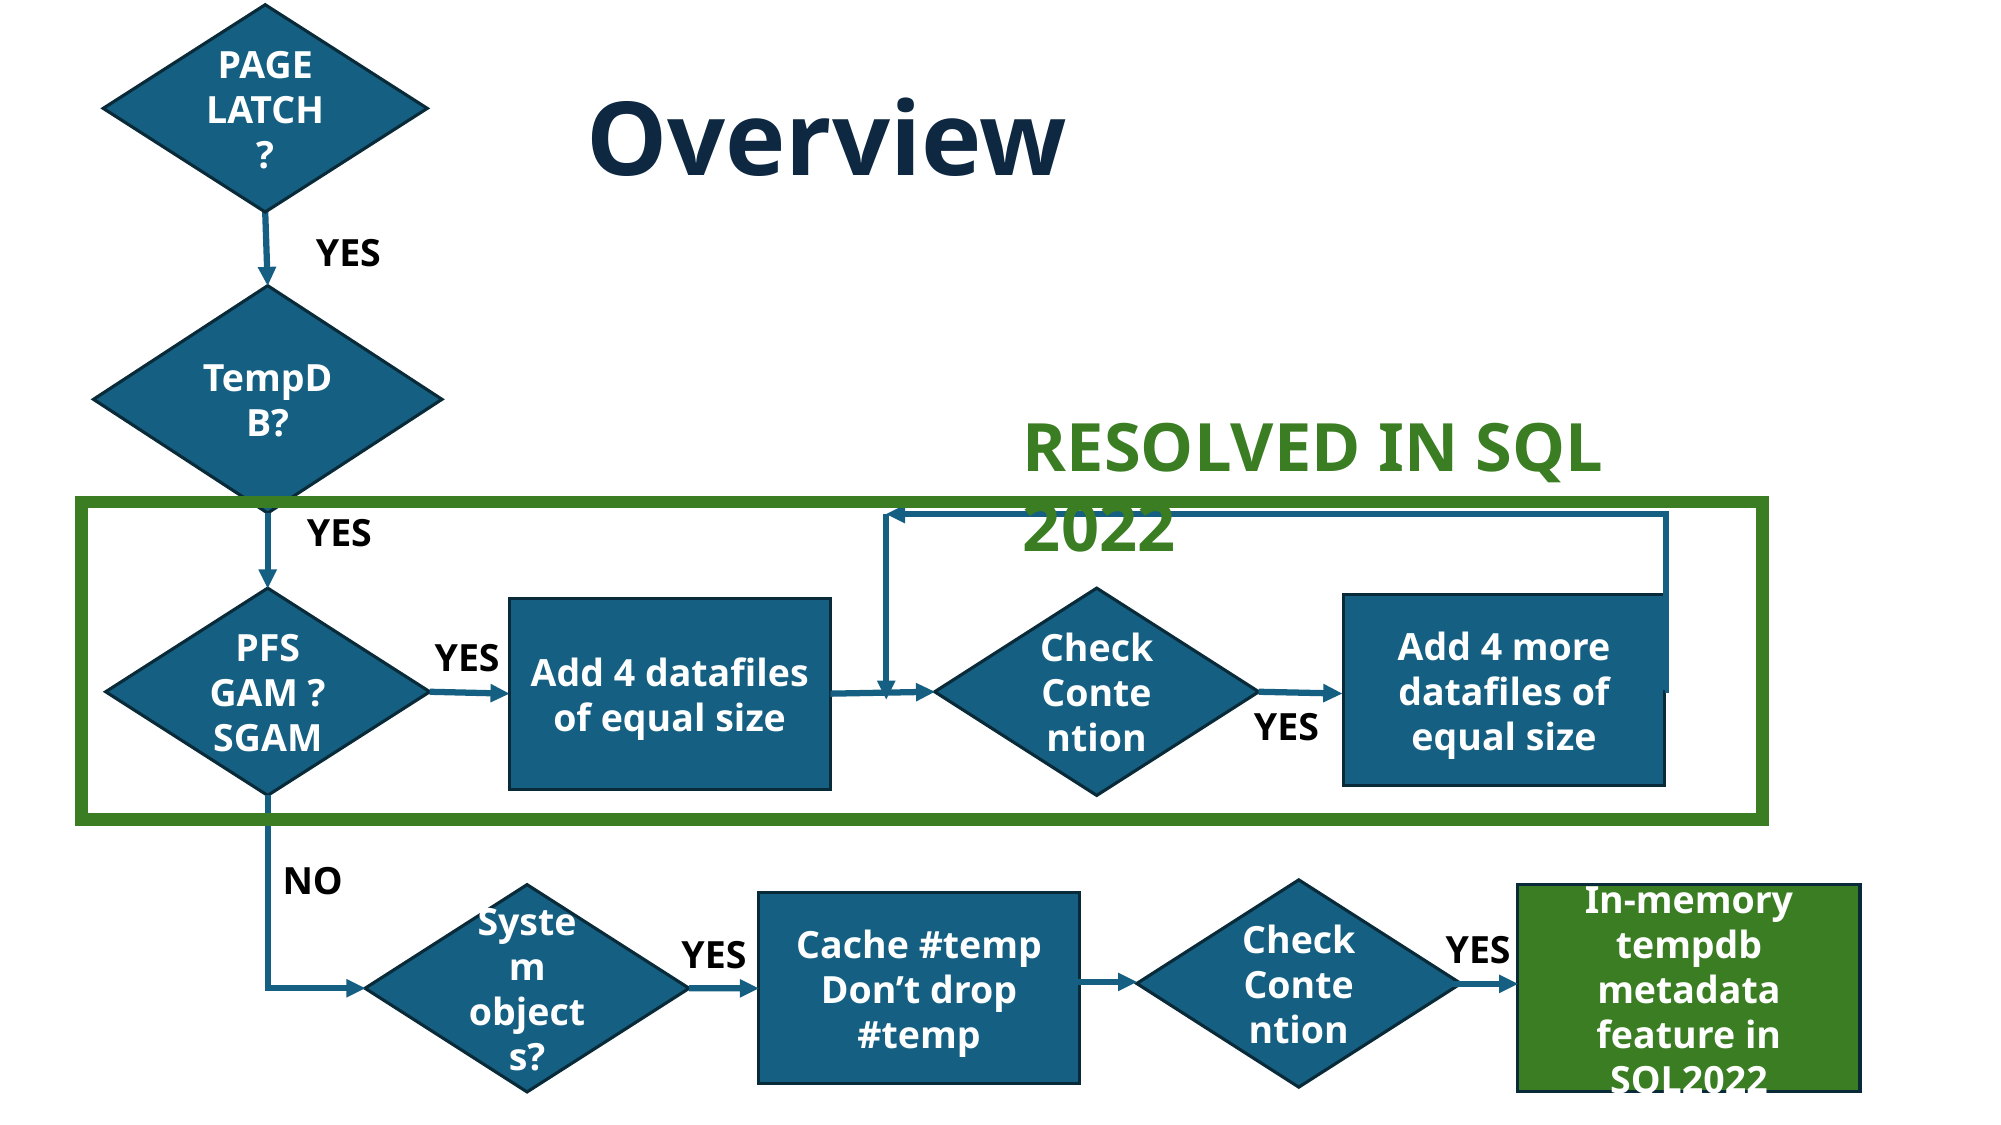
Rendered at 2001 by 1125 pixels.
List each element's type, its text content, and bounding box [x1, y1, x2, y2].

text_box Overview [571, 65, 1763, 204]
text_box Check Contention [1134, 878, 1460, 1090]
text_box YES [301, 222, 437, 282]
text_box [219, 842, 414, 942]
text_box RESOLVED IN SQL 2022 [1008, 397, 1780, 572]
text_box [885, 513, 1666, 691]
text_box Cache #temp Don’t drop #temp [757, 891, 1081, 1085]
text_box YES [1430, 918, 1566, 979]
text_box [887, 691, 936, 695]
text_box TempDB? [90, 284, 445, 500]
text_box [80, 500, 1764, 821]
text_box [429, 691, 510, 695]
text_box PAGE LATCH? [100, 2, 431, 214]
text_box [264, 211, 269, 287]
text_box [1258, 691, 1343, 695]
text_box YES [666, 923, 802, 984]
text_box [830, 691, 885, 695]
text_box In-memory tempdb metadata feature in SQL2022 [1516, 883, 1862, 1093]
text_box System objects? [364, 882, 689, 1094]
